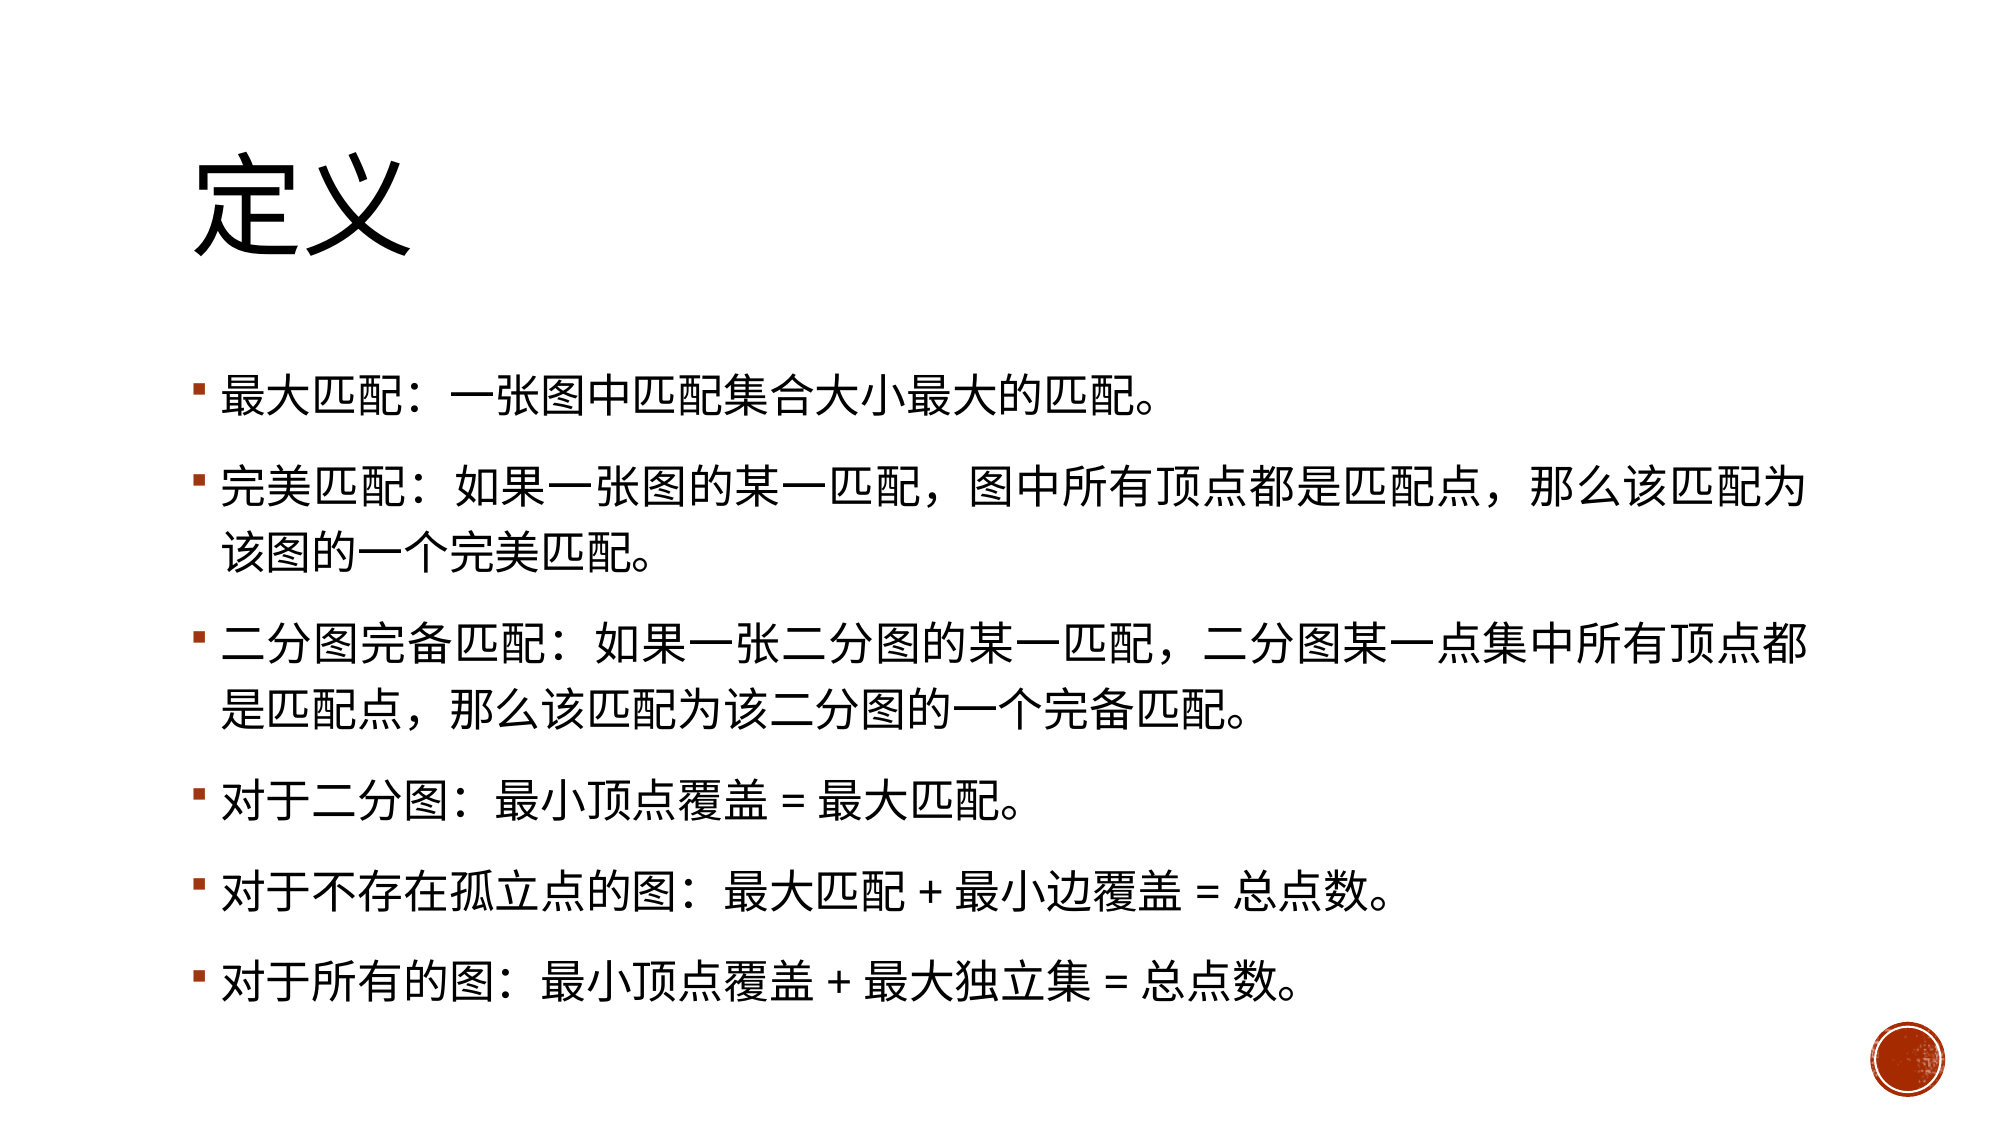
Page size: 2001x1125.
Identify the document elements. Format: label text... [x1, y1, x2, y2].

text_box [1868, 1018, 1947, 1097]
title 定义 [175, 79, 1826, 344]
list 最大匹配：一张图中匹配集合大小最大的匹配。 完美匹配：如果一张图的某一匹配，图中所有顶点都是匹配点，那么该匹配为该图的一个完美匹配。 二分图完备匹配：如果一张二分图的某一匹配，二分图某一点集中所有顶点都是匹配点，那么该匹配为该二分图的一个完备匹配。 对于二分图：最小顶点覆盖=最大匹配。 对于不存在孤立点的图：最大匹配+最小边覆盖=总点数。 对于所有的图：最小顶点覆盖+最大独立集=总点数。 [175, 348, 1826, 1013]
